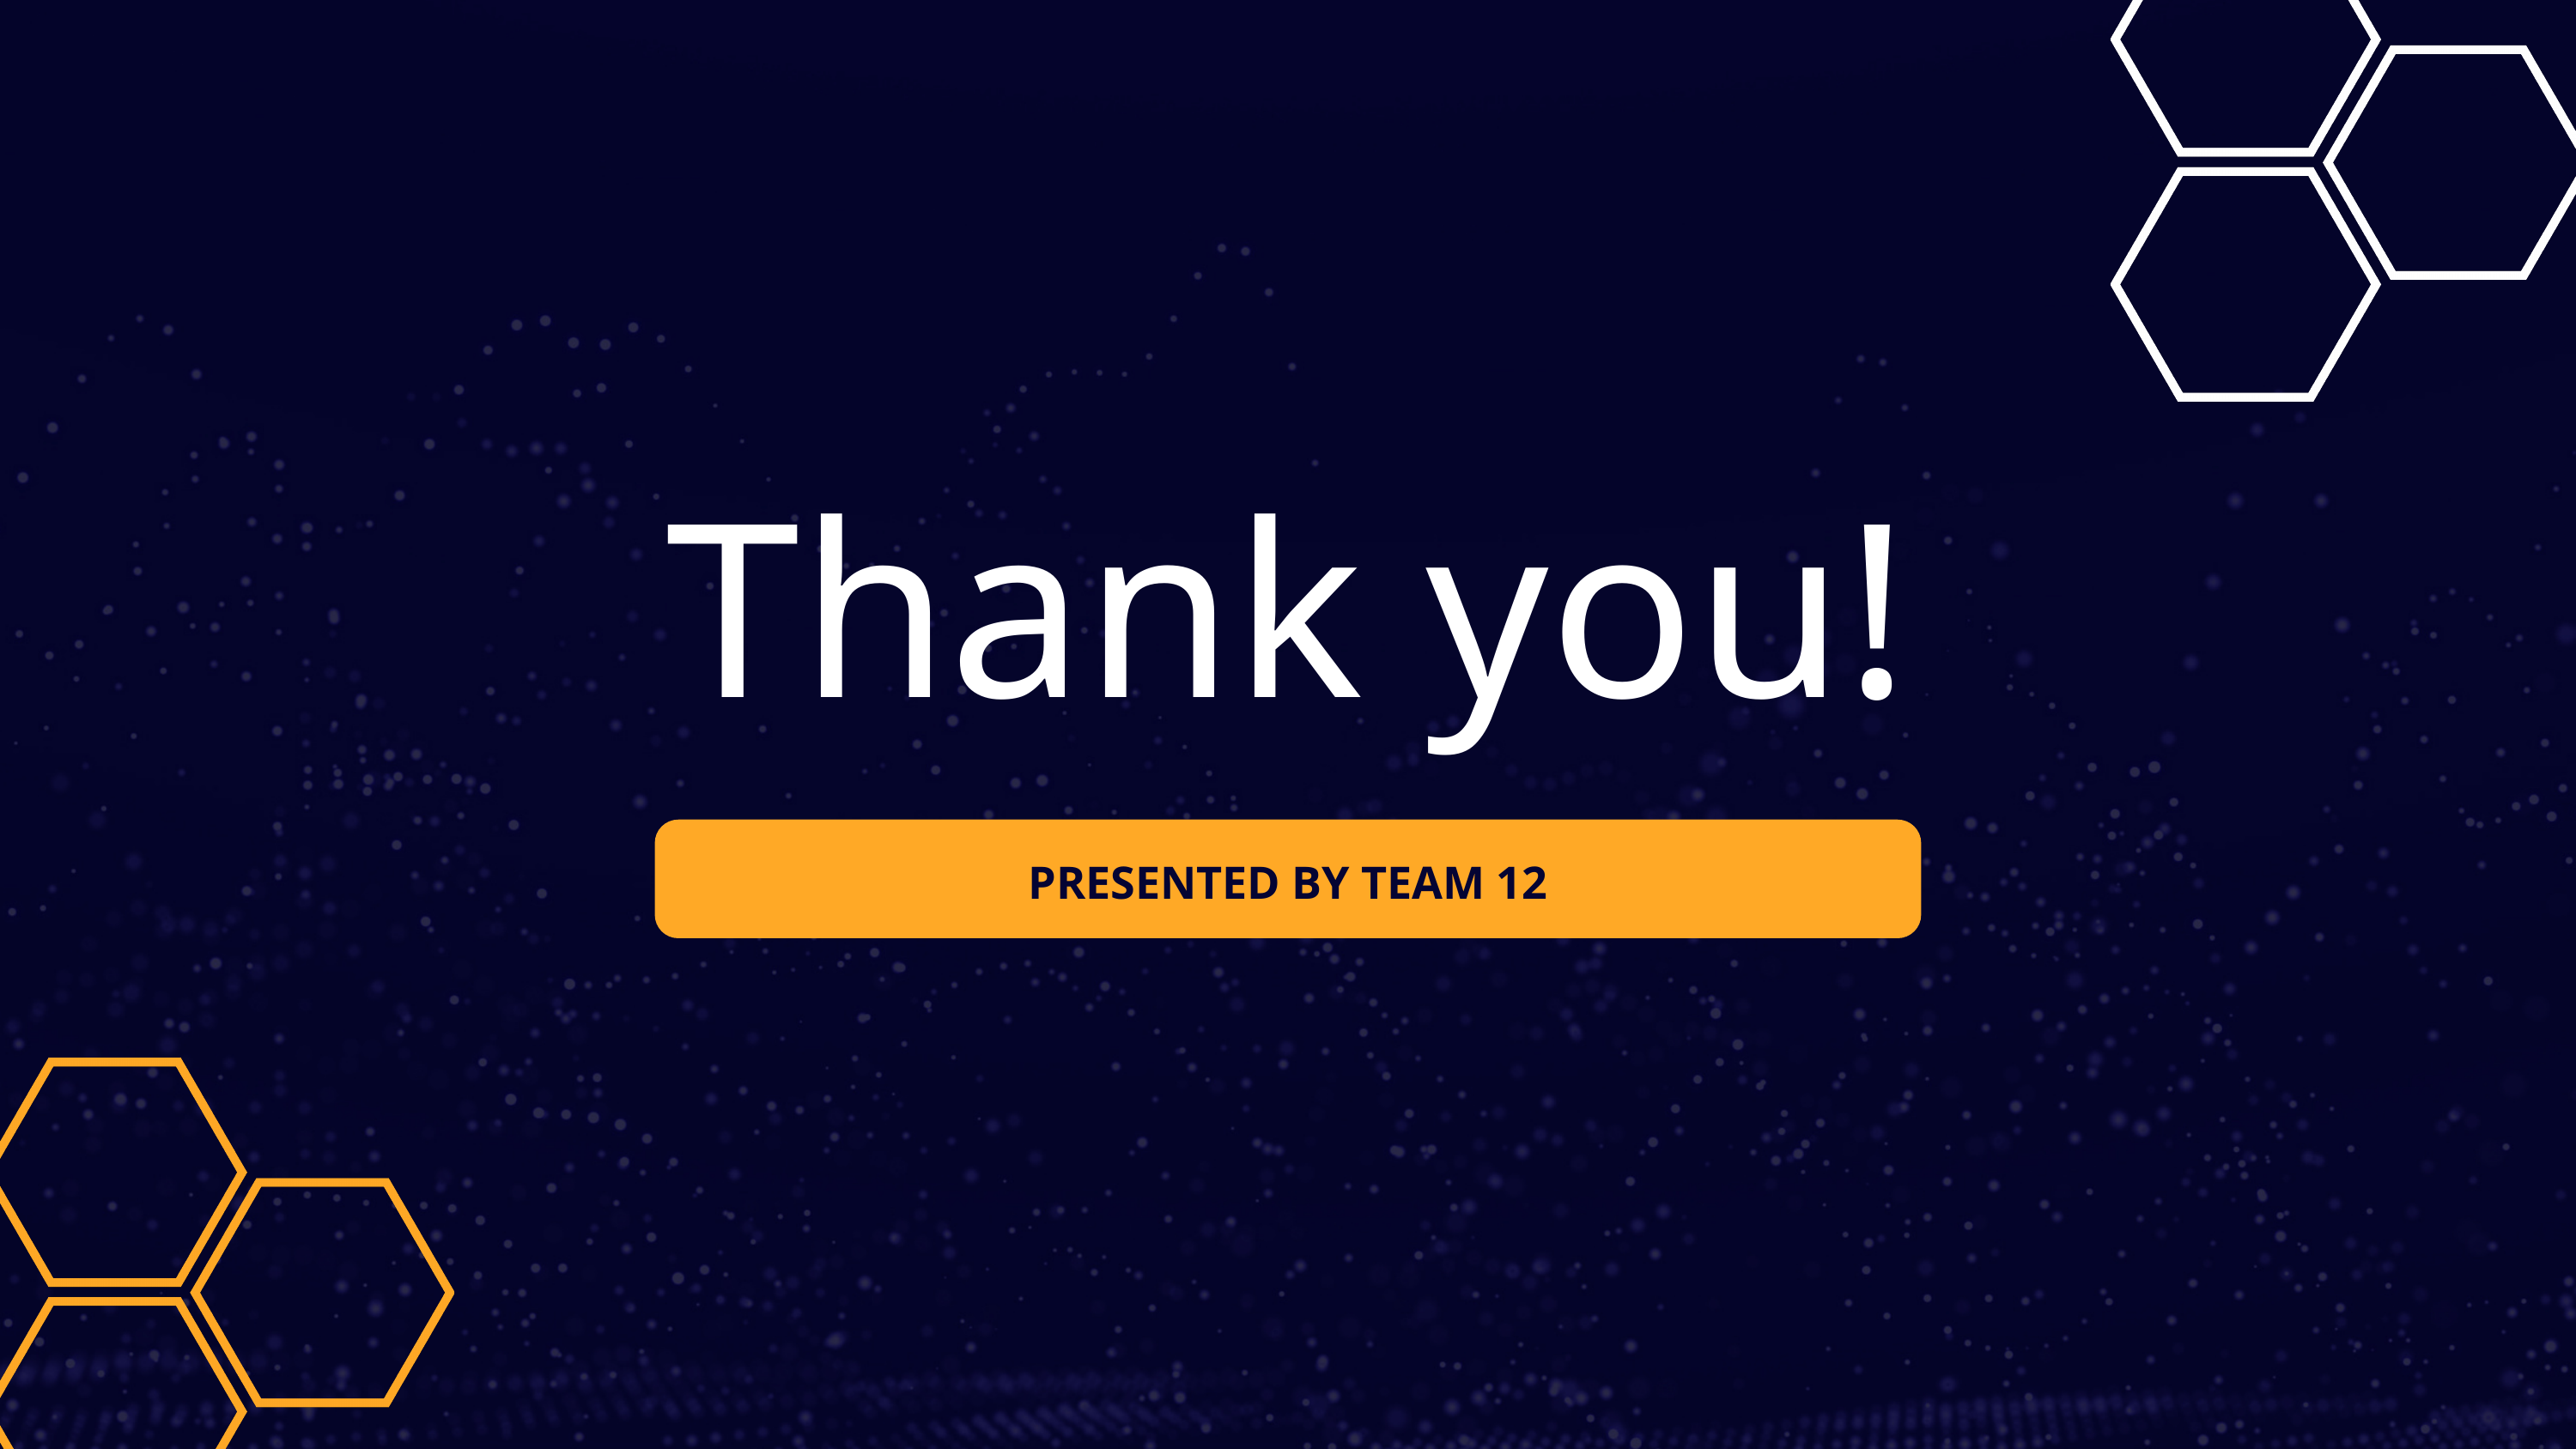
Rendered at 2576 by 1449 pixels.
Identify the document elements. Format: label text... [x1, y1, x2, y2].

text_box Thank you! [530, 484, 2046, 746]
text_box [0, 1058, 455, 1449]
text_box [654, 819, 1922, 939]
text_box [2110, 0, 2576, 402]
text_box [0, 0, 2576, 1449]
